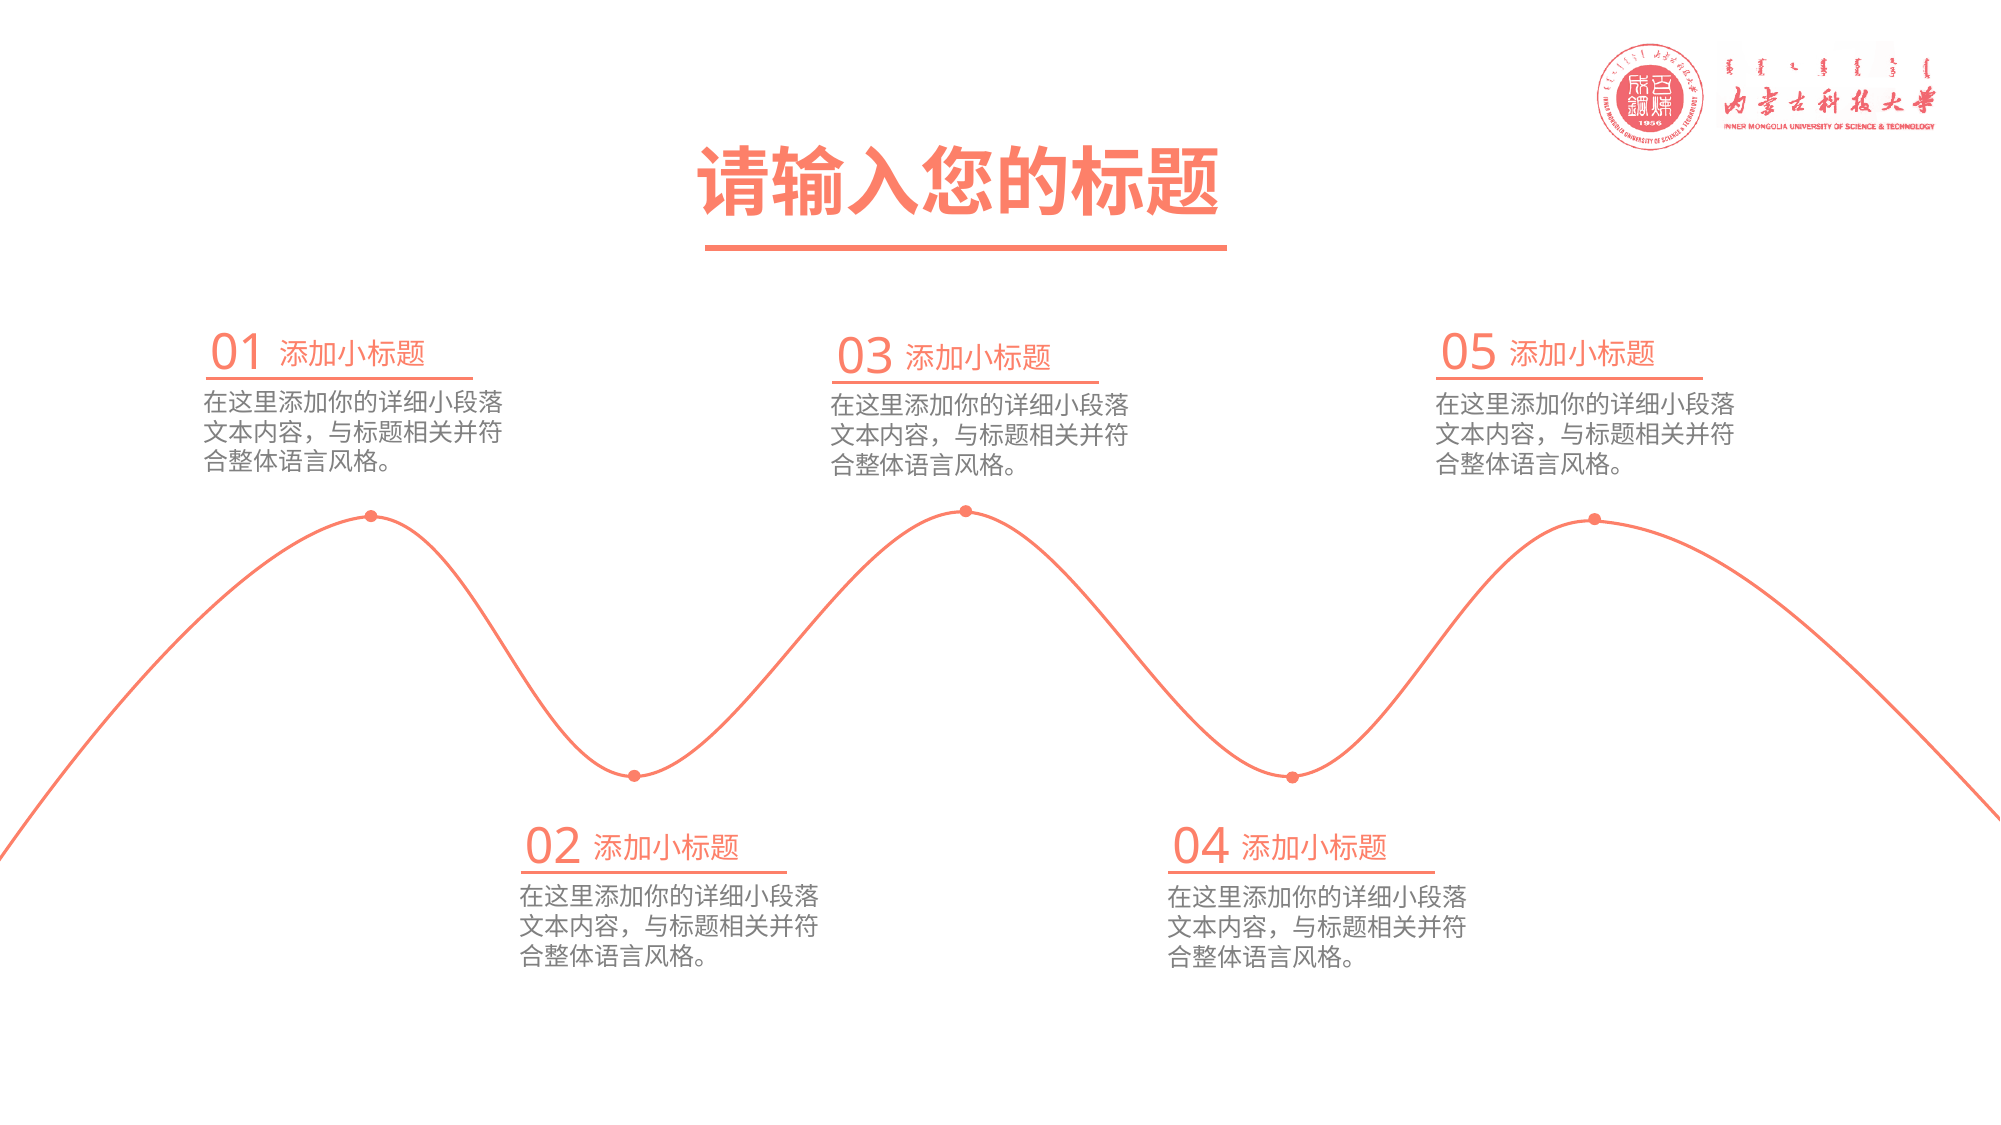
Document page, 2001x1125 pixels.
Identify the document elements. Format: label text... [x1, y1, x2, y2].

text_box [168, 311, 531, 485]
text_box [0, 505, 2000, 868]
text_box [795, 315, 1158, 489]
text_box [1131, 805, 1496, 981]
picture [1582, 41, 1944, 154]
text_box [483, 805, 848, 980]
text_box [1399, 311, 1764, 487]
text_box 请输入您的标题 [680, 127, 1276, 232]
